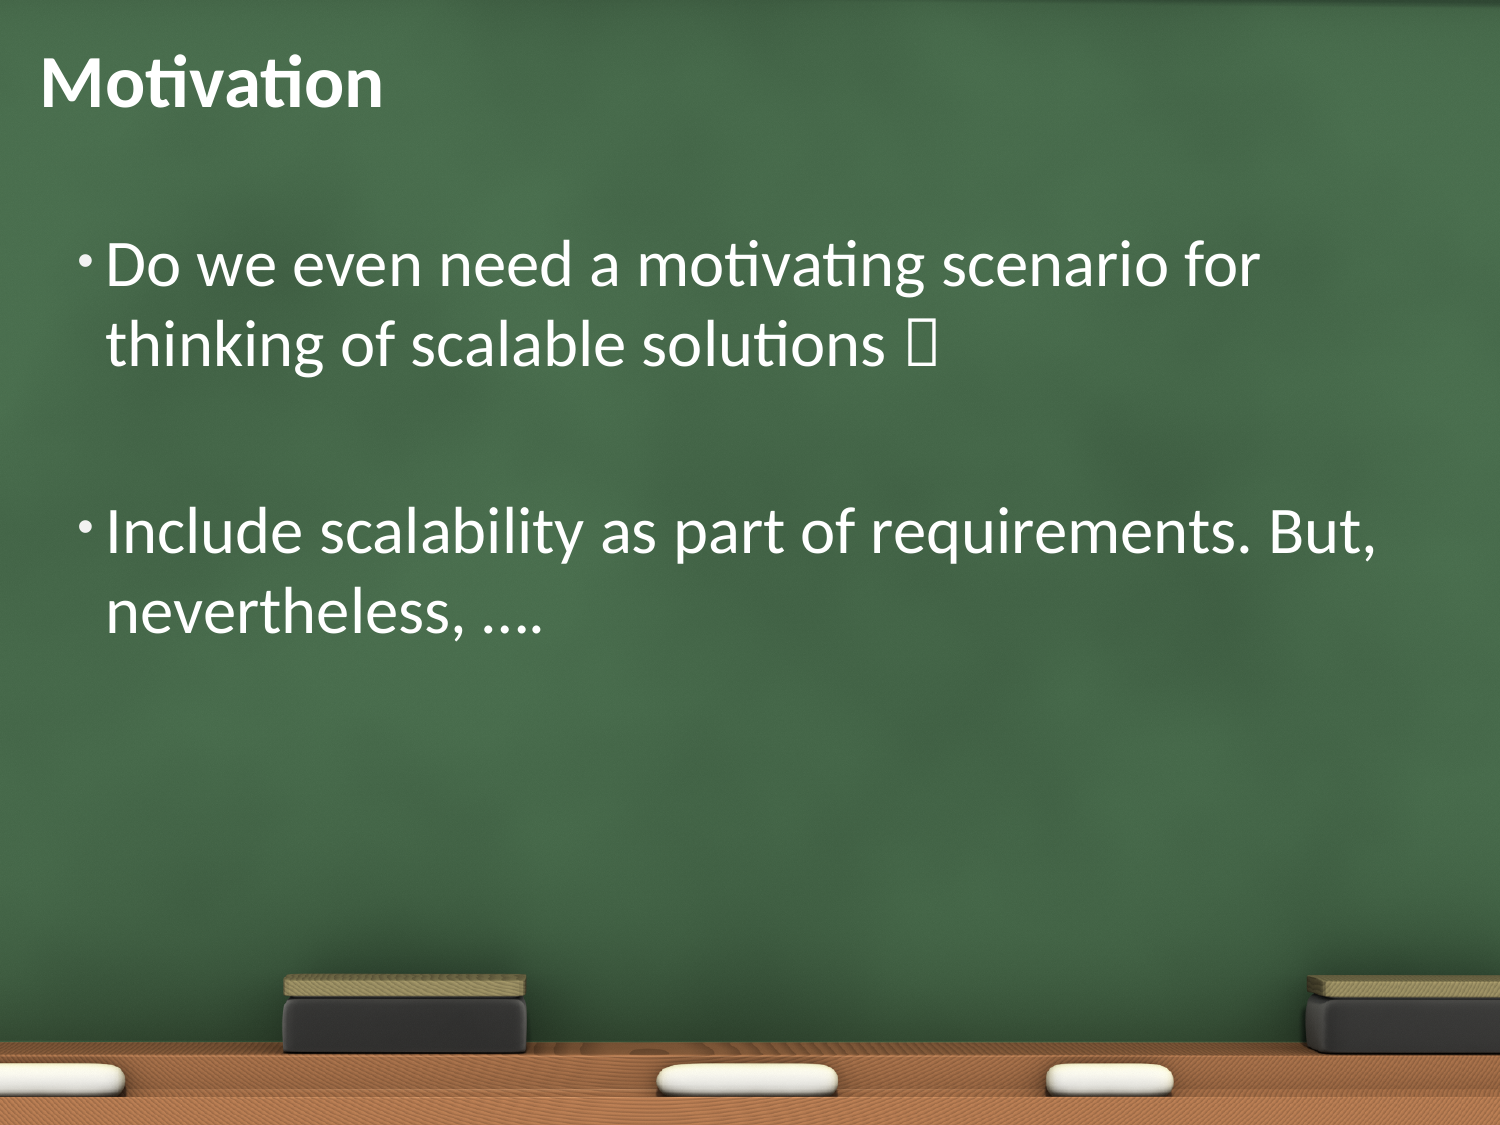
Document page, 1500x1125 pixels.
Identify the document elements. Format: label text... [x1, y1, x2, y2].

title Motivation [24, 24, 1375, 130]
text_box Do we even need a motivating scenario for thinking of scalable solutions  Include scalability as part of requirements. But, nevertheless, …. [62, 212, 1438, 913]
picture [0, 0, 1500, 1125]
